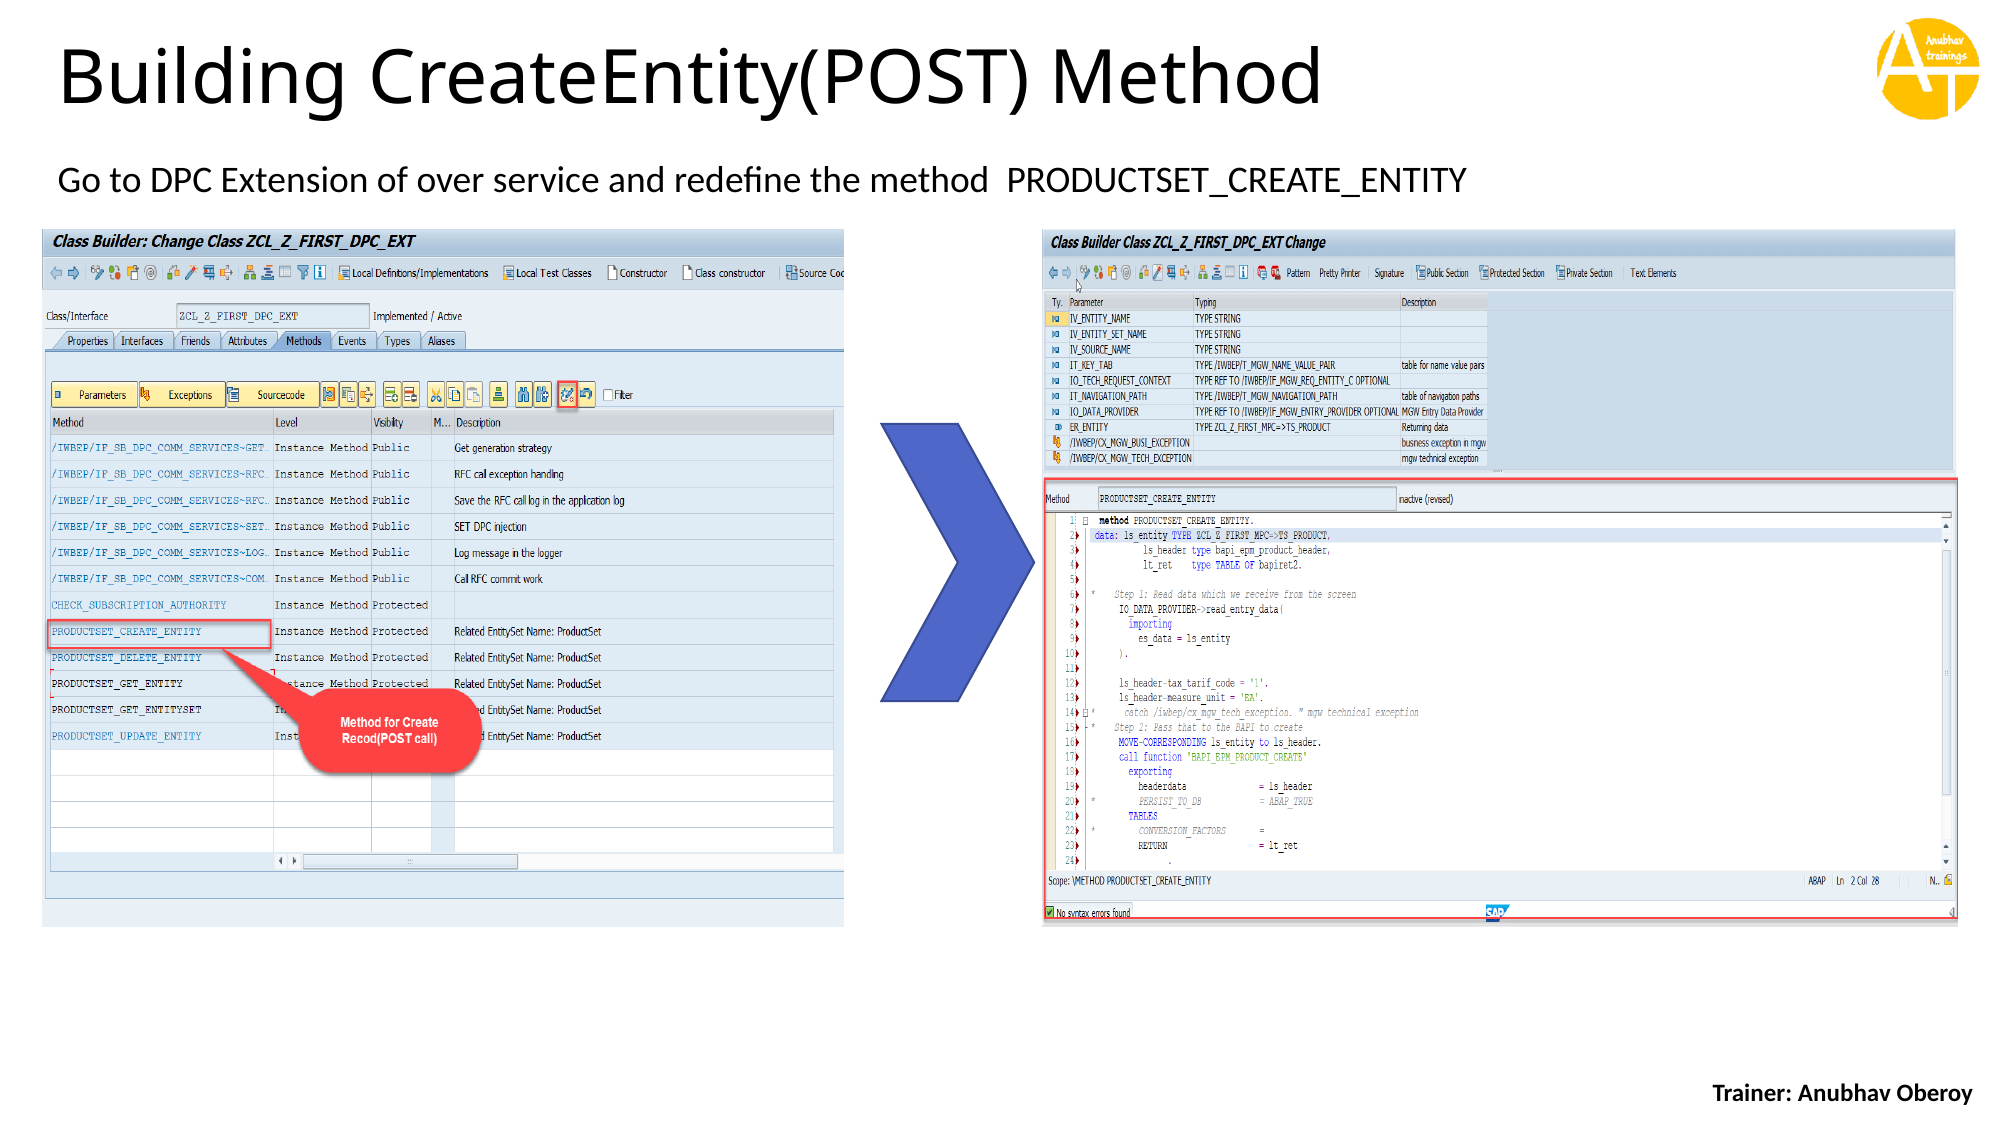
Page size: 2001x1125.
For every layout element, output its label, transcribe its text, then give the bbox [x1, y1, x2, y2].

text_box [879, 422, 1036, 703]
picture [1042, 229, 1958, 927]
footer Trainer: Anubhav Oberoy [1660, 1074, 2000, 1108]
picture [1866, 11, 1985, 128]
text_box Building CreateEntity(POST) Method [42, 30, 1896, 148]
picture [42, 229, 844, 927]
text_box Go to DPC Extension of over service and redefine the method PRODUCTSET_CREATE_ENTITY [42, 148, 1502, 208]
